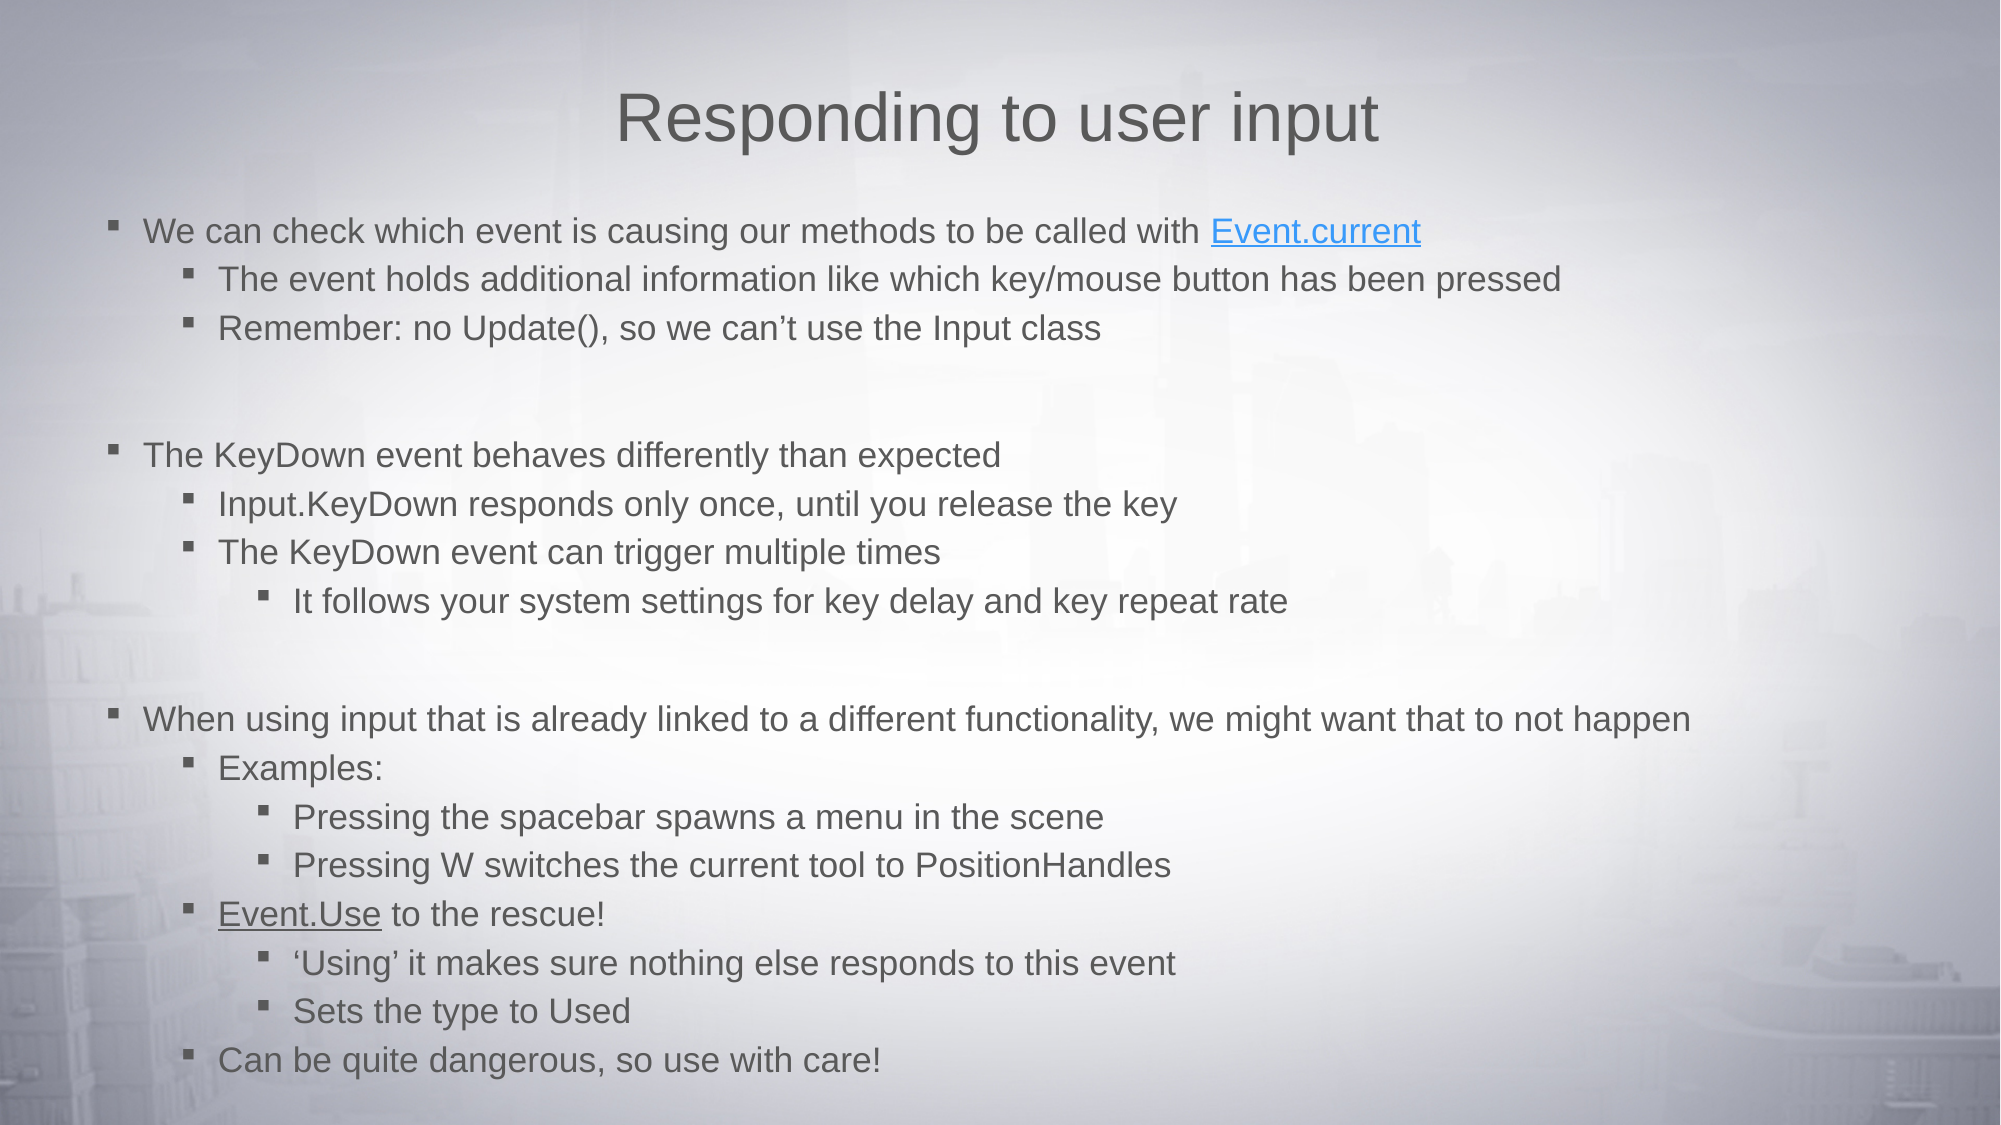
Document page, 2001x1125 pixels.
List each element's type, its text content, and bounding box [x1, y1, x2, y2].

title Responding to user input [90, 71, 1906, 167]
picture [0, 0, 2001, 1125]
list We can check which event is causing our methods to be called with Event.current The event holds additional information like which key/mouse button has been pressed Remember: no Update(), so we can’t use the Input class The KeyDown event behaves differently than expected Input.KeyDown responds only once, until you release the key The KeyDown event can trigger multiple times It follows your system settings for key delay and key repeat rate When using input that is already linked to a different functionality, we might want that to not happen Examples: Pressing the spacebar spawns a menu in the scene Pressing W switches the current tool to PositionHandles Event.Use to the rescue! ‘Using’ it makes sure nothing else responds to this event Sets the type to Used Can be quite dangerous, so use with care! [90, 205, 1906, 1125]
